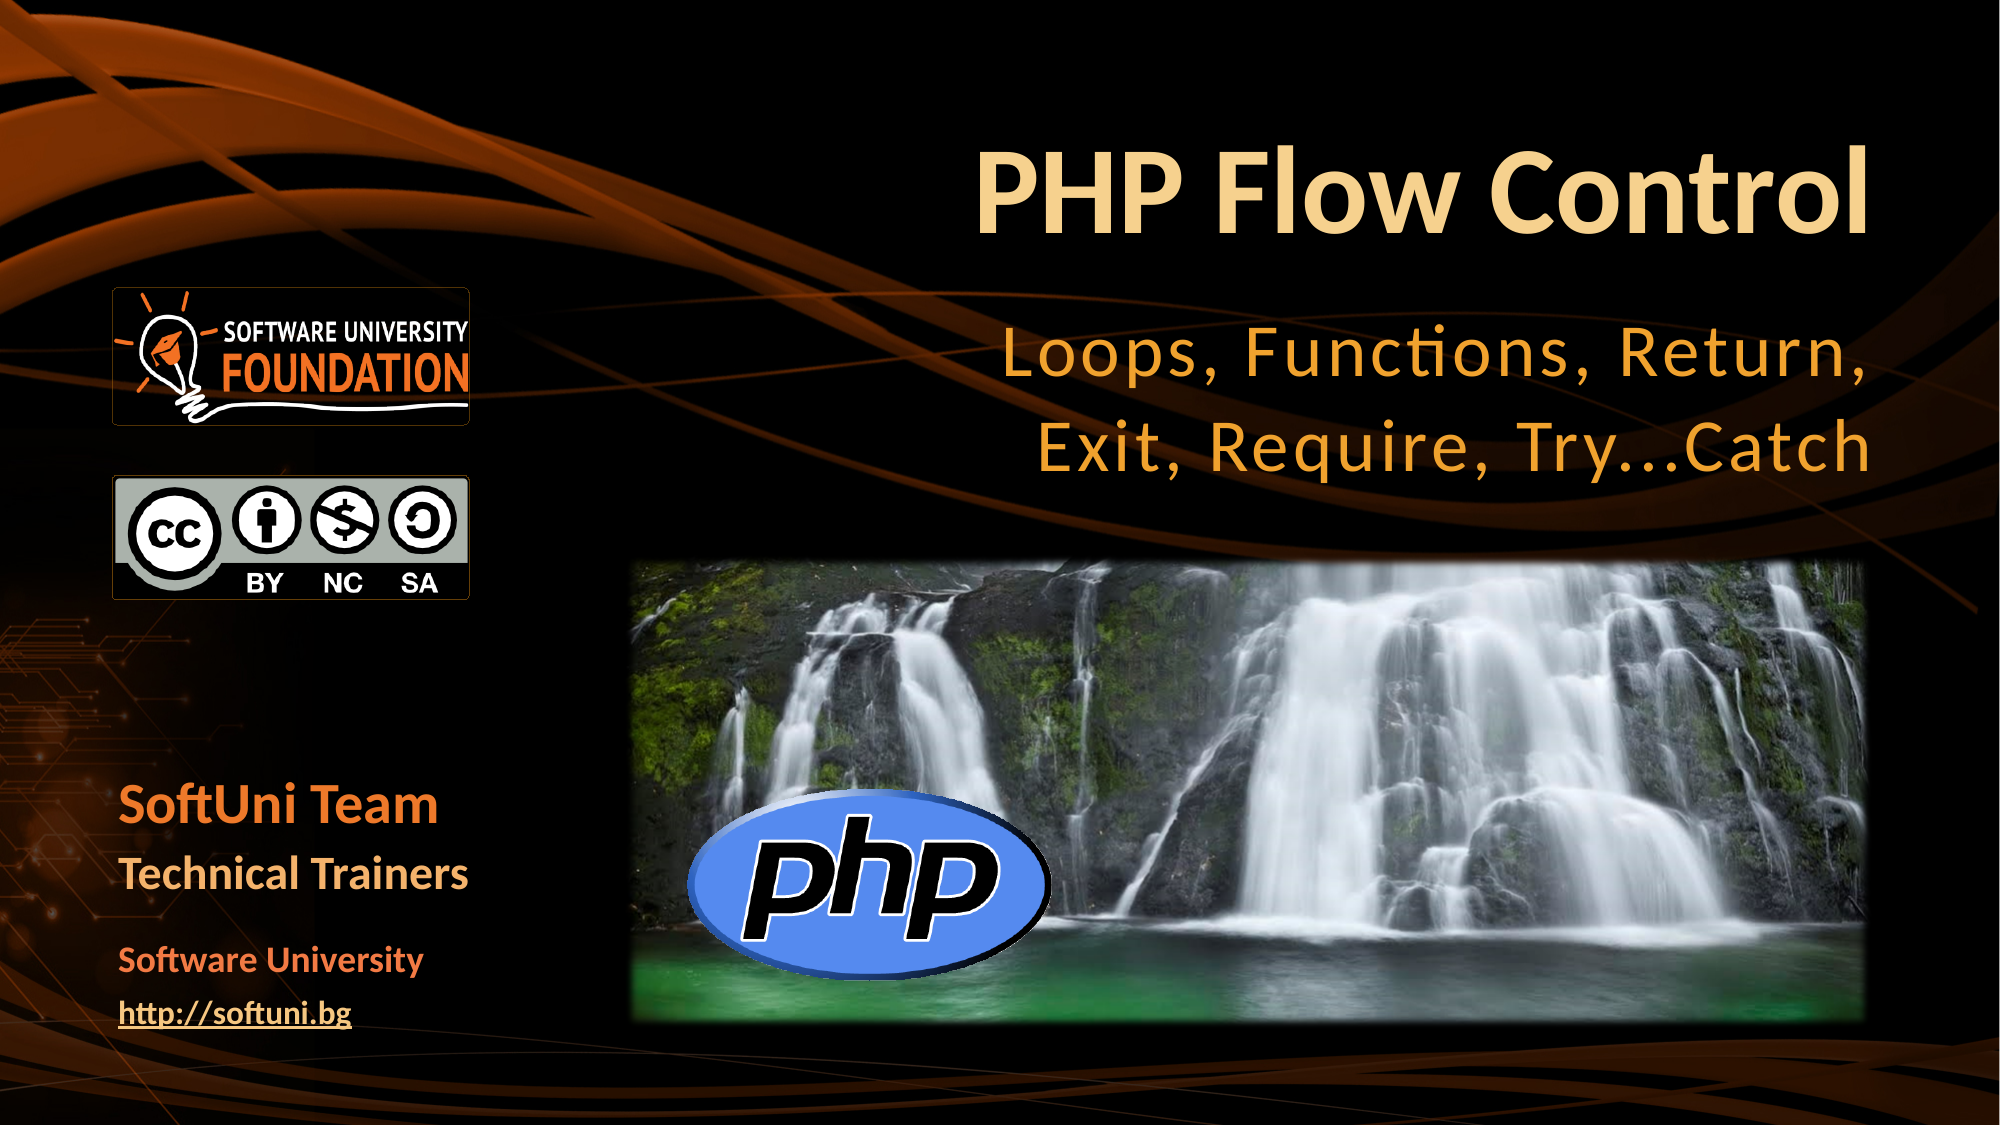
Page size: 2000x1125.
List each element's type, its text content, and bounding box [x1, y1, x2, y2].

list Technical Trainers [112, 832, 622, 905]
picture [0, 0, 2000, 1125]
list Software University [112, 926, 622, 982]
subtitle Loops, Functions, Return, Exit, Require, Try...Catch [549, 297, 1874, 500]
title PHP Flow Control [549, 97, 1874, 290]
list http://softuni.bg [112, 982, 636, 1038]
list SoftUni Team [112, 755, 622, 832]
